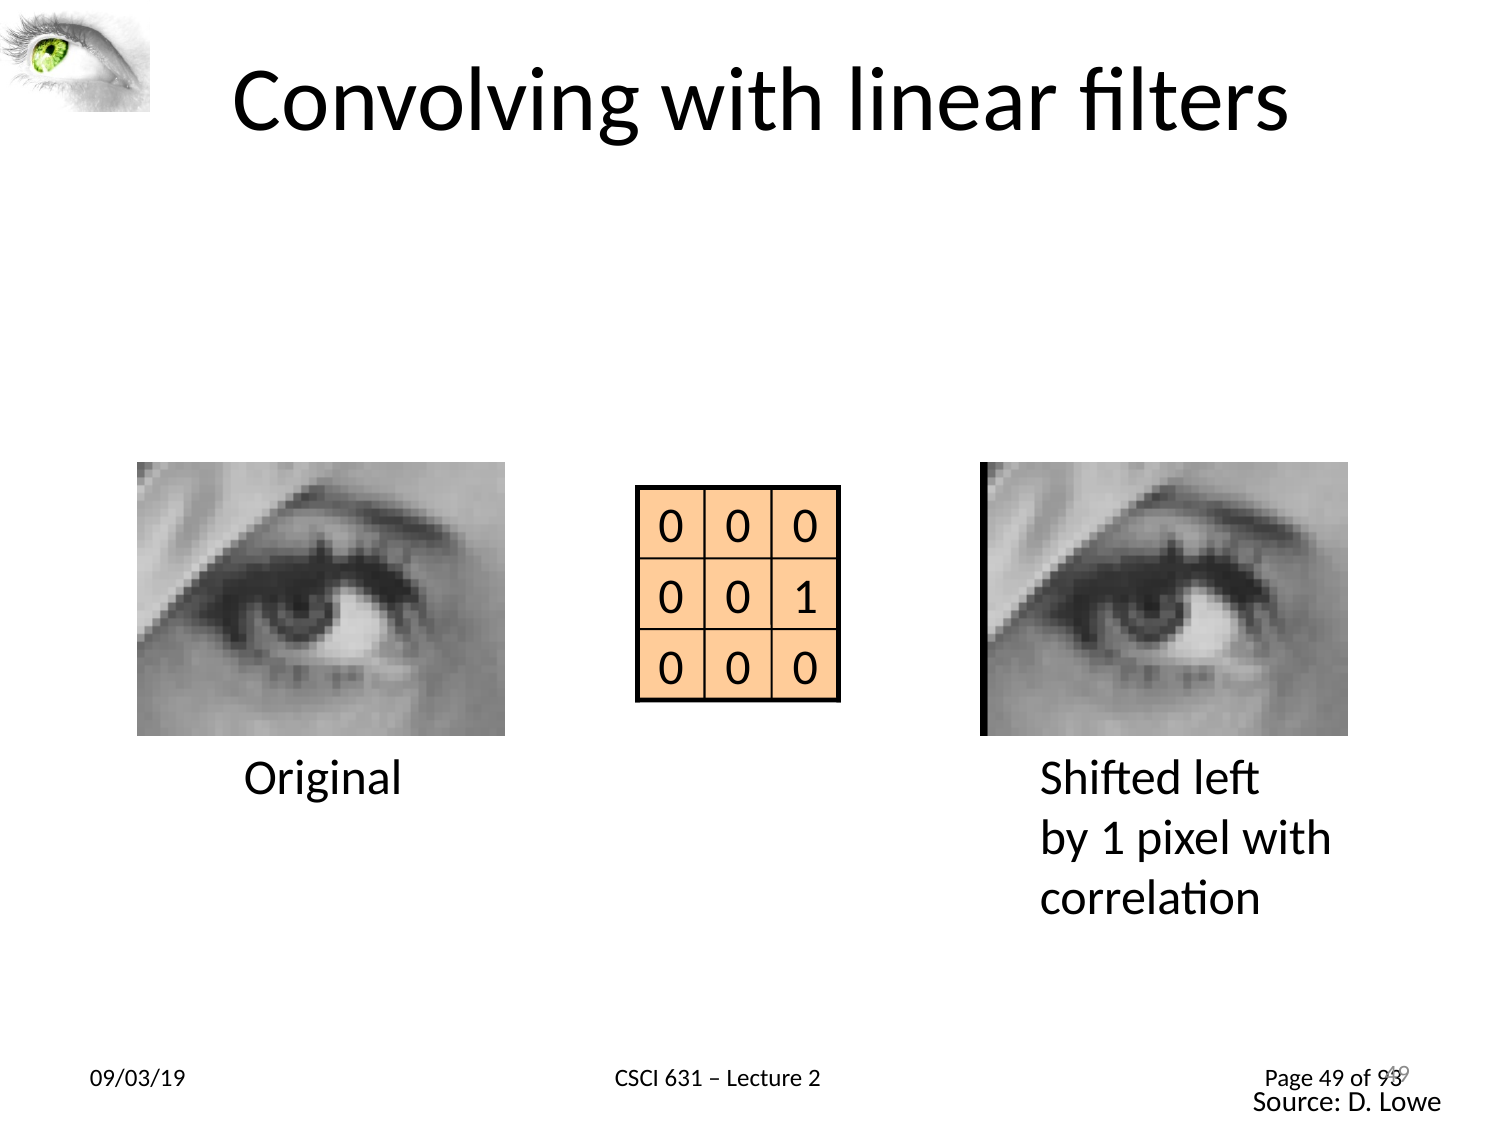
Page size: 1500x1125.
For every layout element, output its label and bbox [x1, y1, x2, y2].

picture [980, 462, 1348, 736]
picture [0, 0, 87, 112]
title [87, 0, 1438, 188]
slide_number [1074, 1042, 1425, 1103]
text_box [228, 737, 418, 813]
text_box [1024, 737, 1355, 933]
text_box [1238, 1074, 1457, 1125]
text_box [637, 487, 839, 701]
picture [137, 462, 505, 736]
